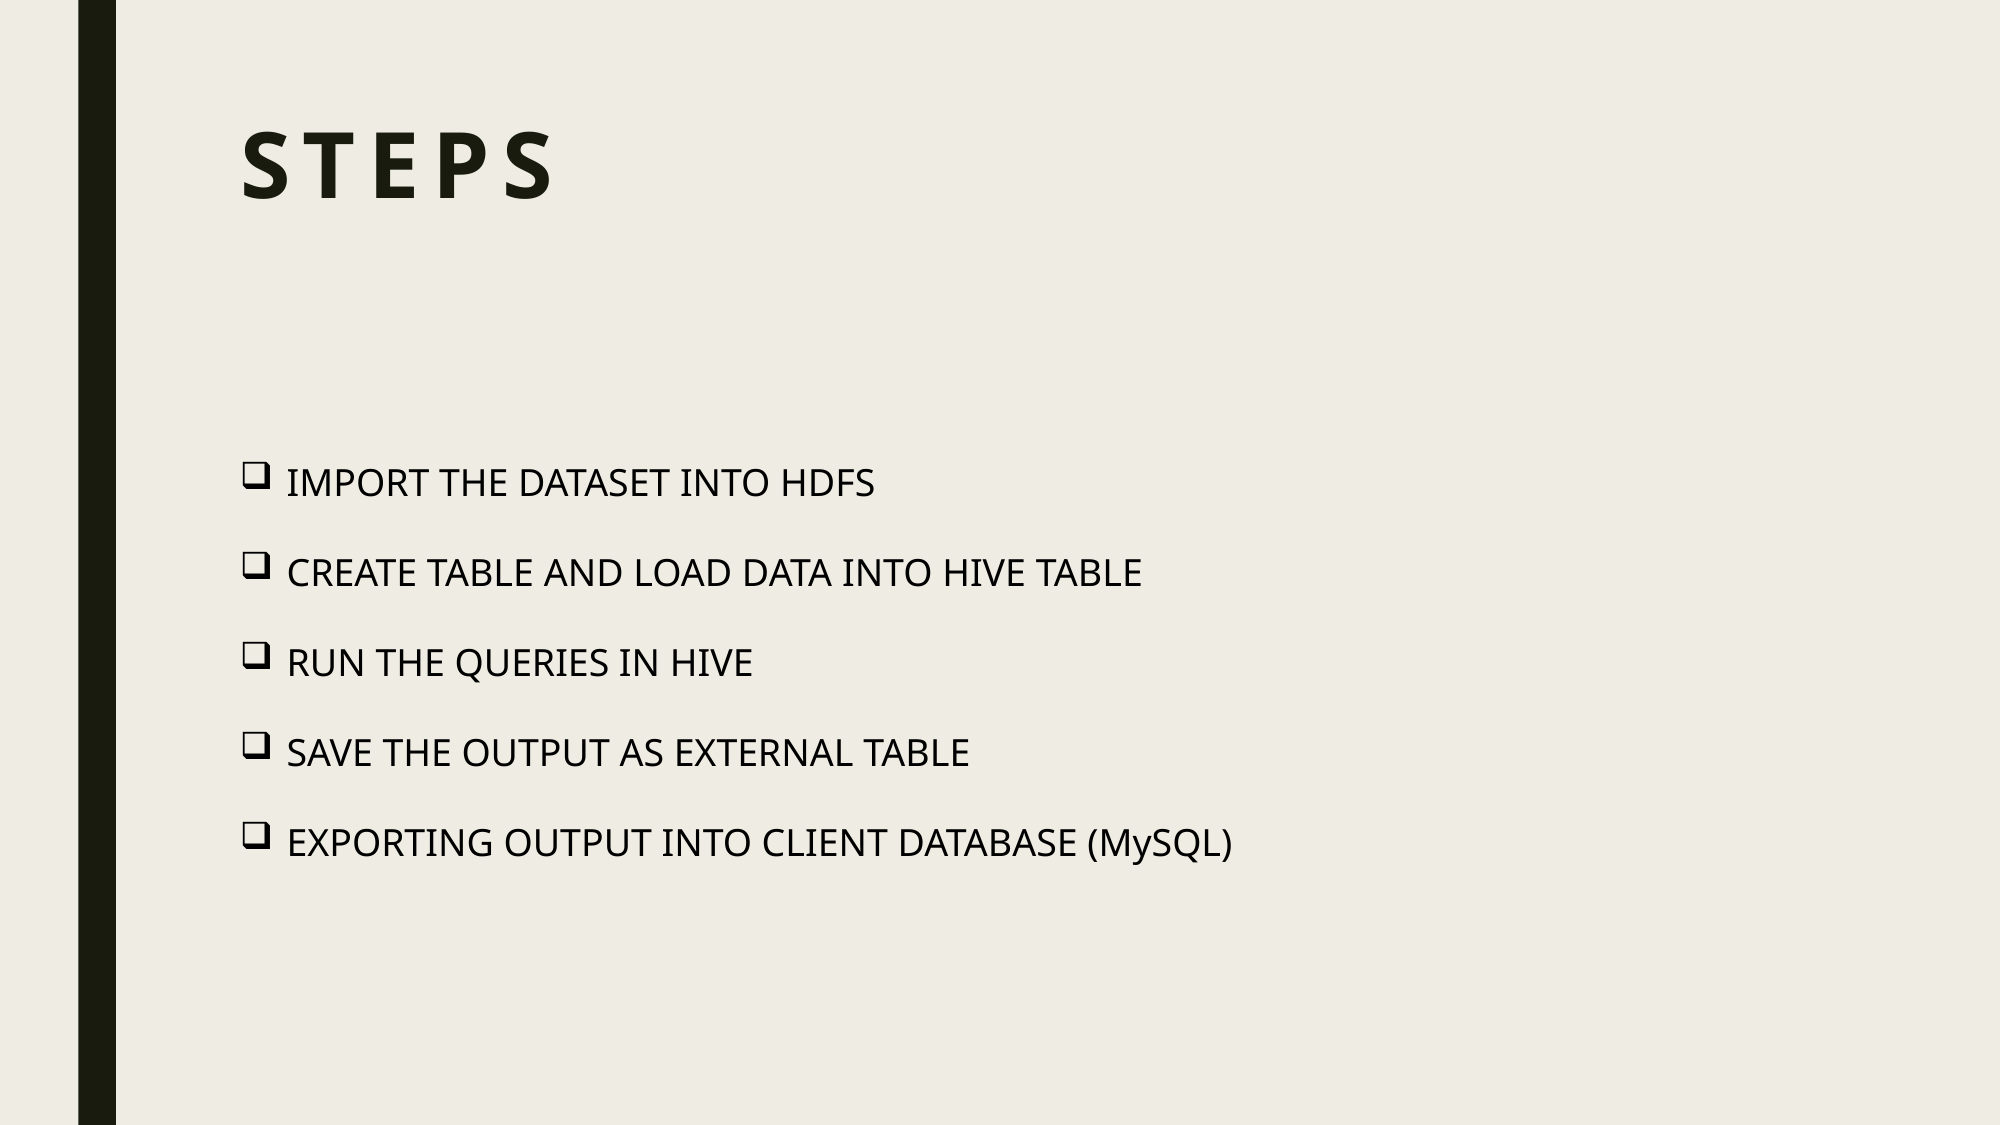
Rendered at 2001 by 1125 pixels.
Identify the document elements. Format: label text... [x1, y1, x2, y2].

text_box IMPORT THE DATASET INTO HDFS CREATE TABLE AND LOAD DATA INTO HIVE TABLE RUN THE QUERIES IN HIVE SAVE THE OUTPUT AS EXTERNAL TABLE EXPORTING OUTPUT INTO CLIENT DATABASE (MySQL) [224, 406, 1800, 916]
title STEPS [225, 112, 1800, 357]
